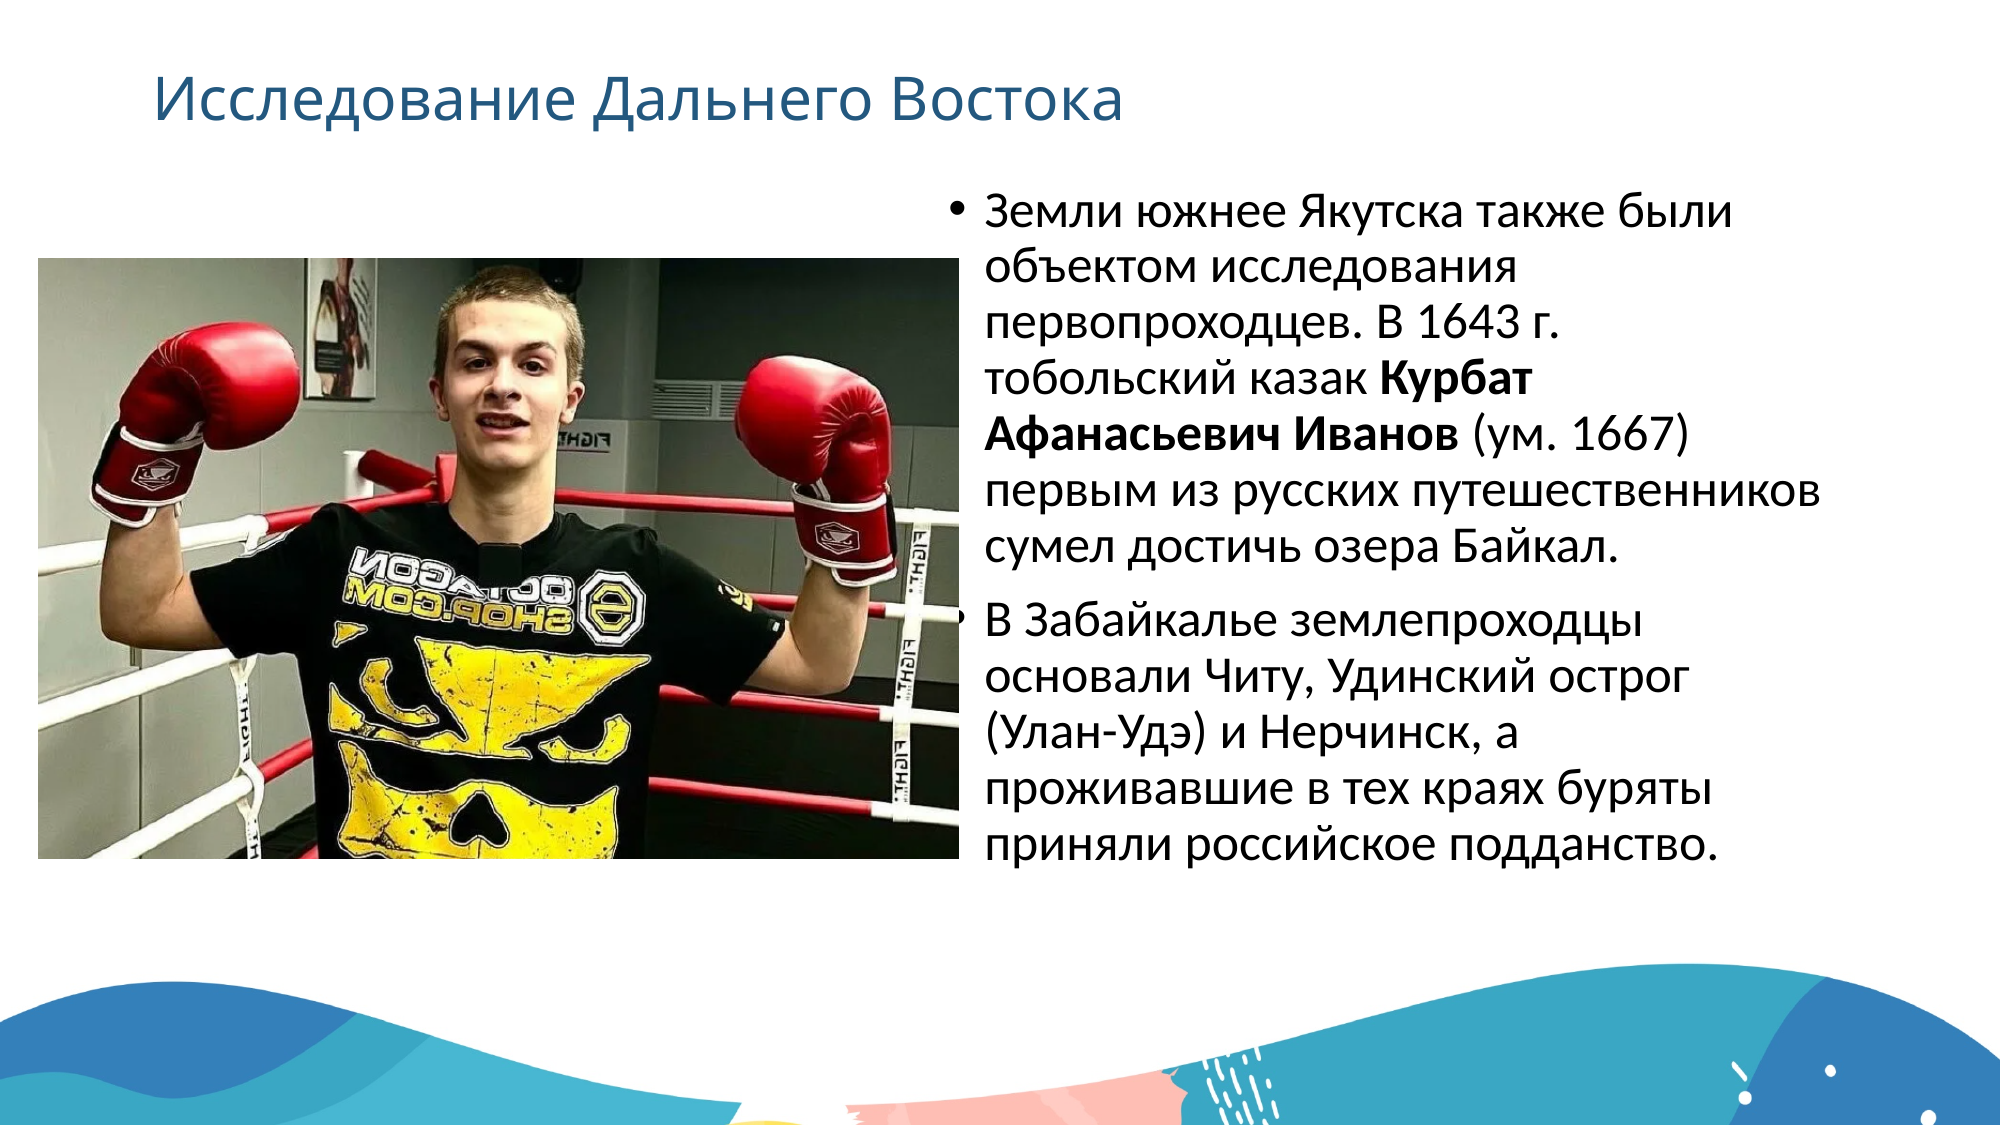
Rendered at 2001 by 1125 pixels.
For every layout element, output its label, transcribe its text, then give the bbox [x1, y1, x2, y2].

title Исследование Дальнего Востока [137, 59, 1863, 141]
picture [0, 1, 2000, 1125]
list Земли южнее Якутска также были объектом исследования первопроходцев. В 1643 г. тобольский казак Курбат Афанасьевич Иванов (ум. 1667) первым из русских путешественников сумел достичь озера Байкал. В Забайкалье землепроходцы основали Читу, Удинский острог (Улан-Удэ) и Нерчинск, а проживавшие в тех краях буряты приняли российское подданство. [933, 174, 1841, 930]
